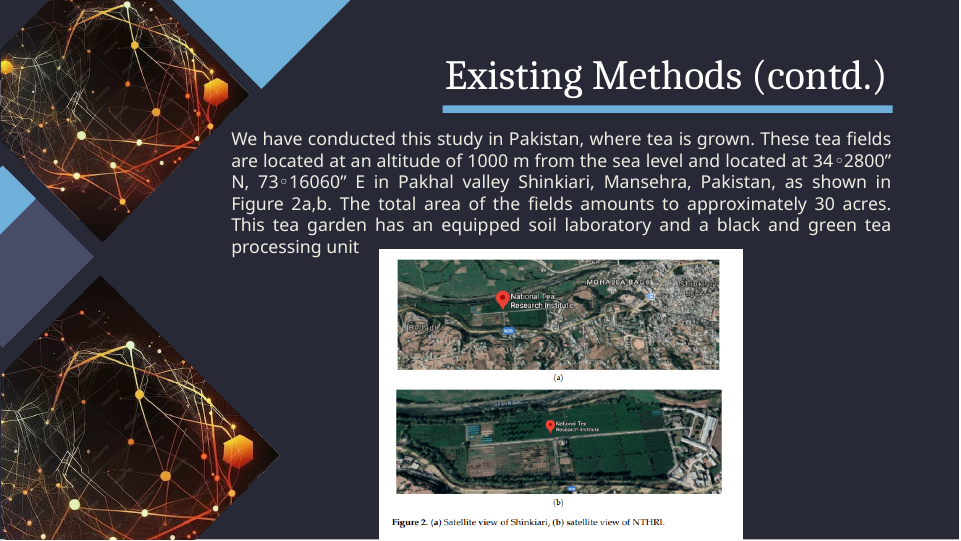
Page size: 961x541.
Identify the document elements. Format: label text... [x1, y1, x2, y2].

text_box We have conducted this study in Pakistan, where tea is grown. These tea fields are located at an altitude of 1000 m from the sea level and located at 34◦2800” N, 73◦16060” E in Pakhal valley Shinkiari, Mansehra, Pakistan, as shown in Figure 2a,b. The total area of the fields amounts to approximately 30 acres. This tea garden has an equipped soil laboratory and a black and green tea processing unit [284, 125, 893, 257]
text_box [281, 0, 351, 67]
text_box [442, 105, 893, 113]
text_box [0, 0, 280, 540]
title Existing Methods (contd.) [442, 45, 932, 139]
picture [379, 248, 743, 540]
